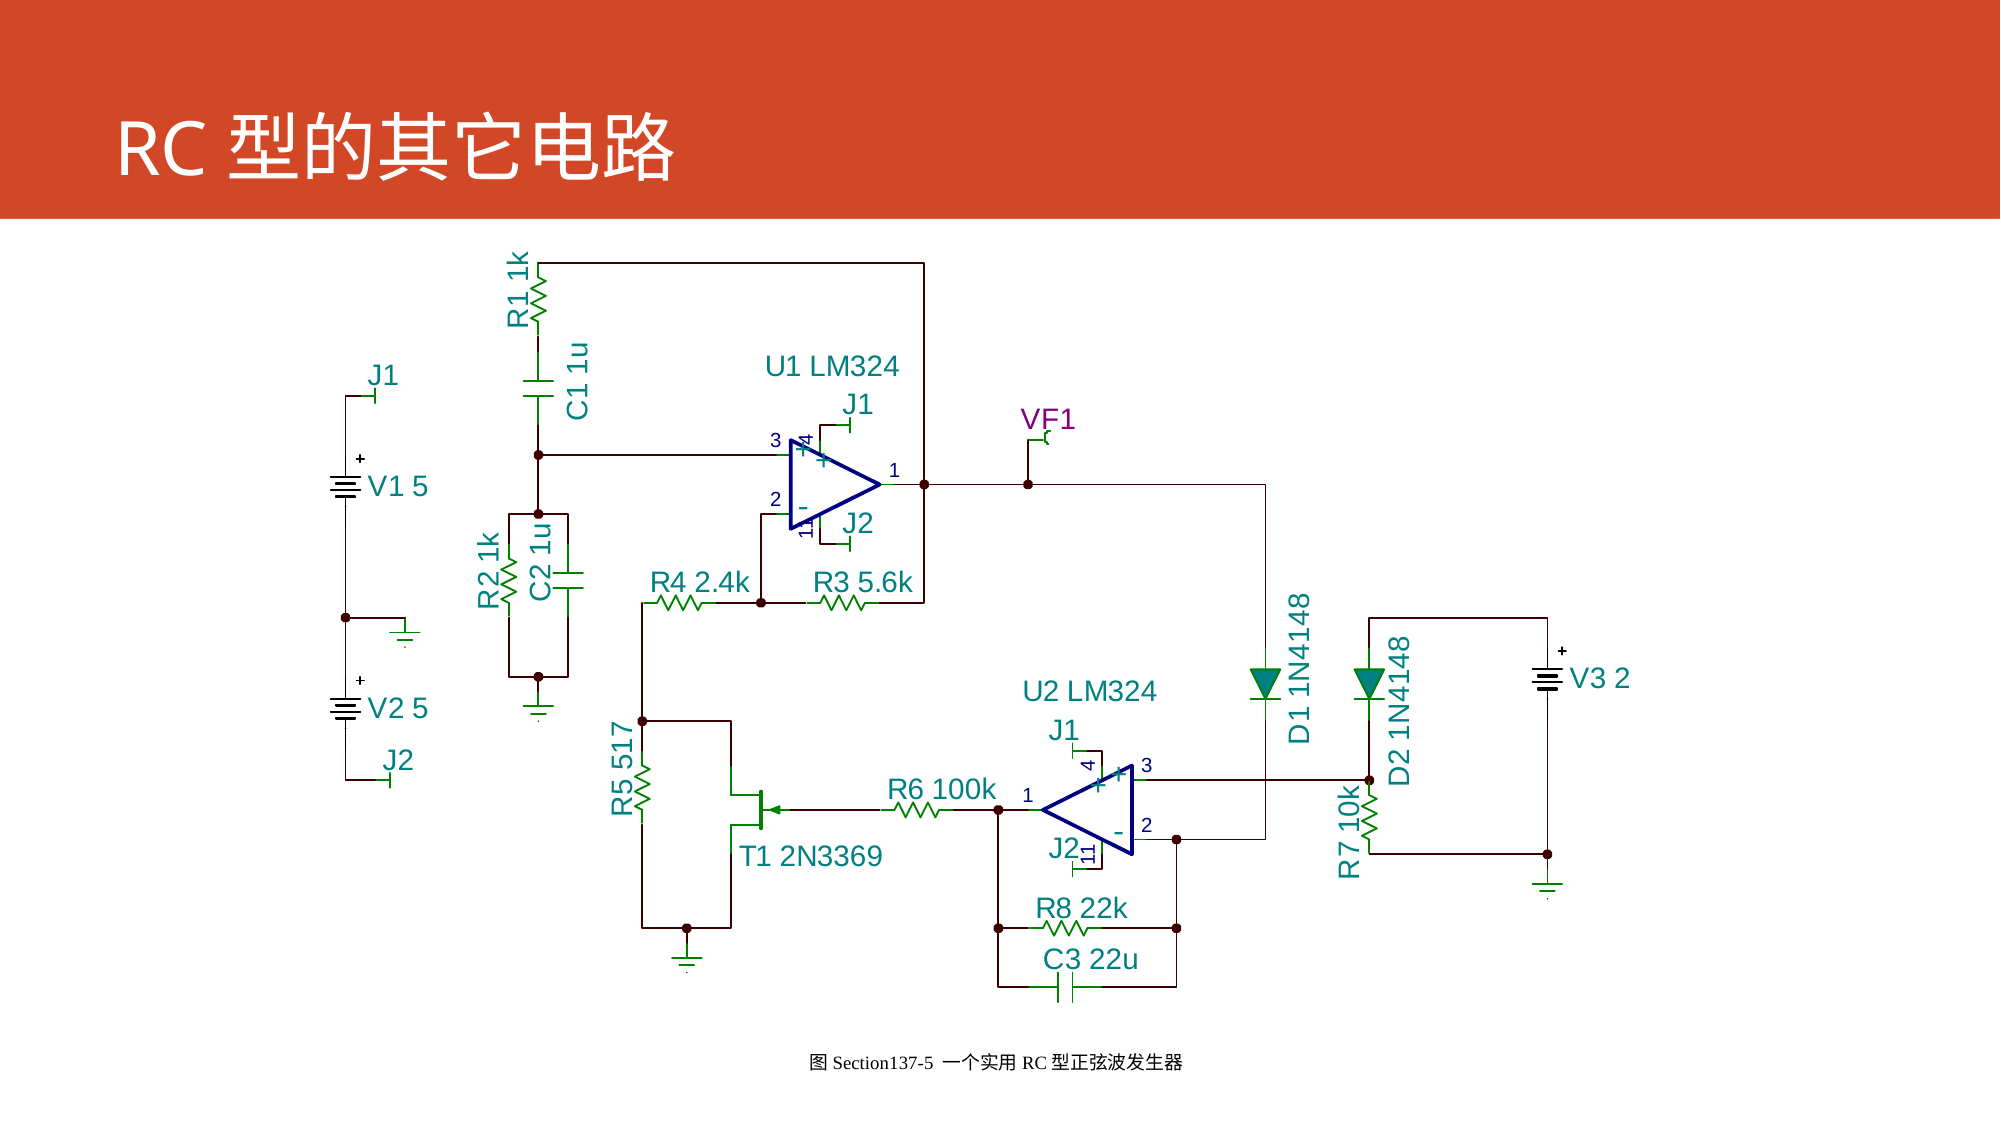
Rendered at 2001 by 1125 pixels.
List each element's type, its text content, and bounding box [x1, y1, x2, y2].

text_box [293, 214, 1668, 1112]
title RC型的其它电路 [99, 0, 1863, 199]
